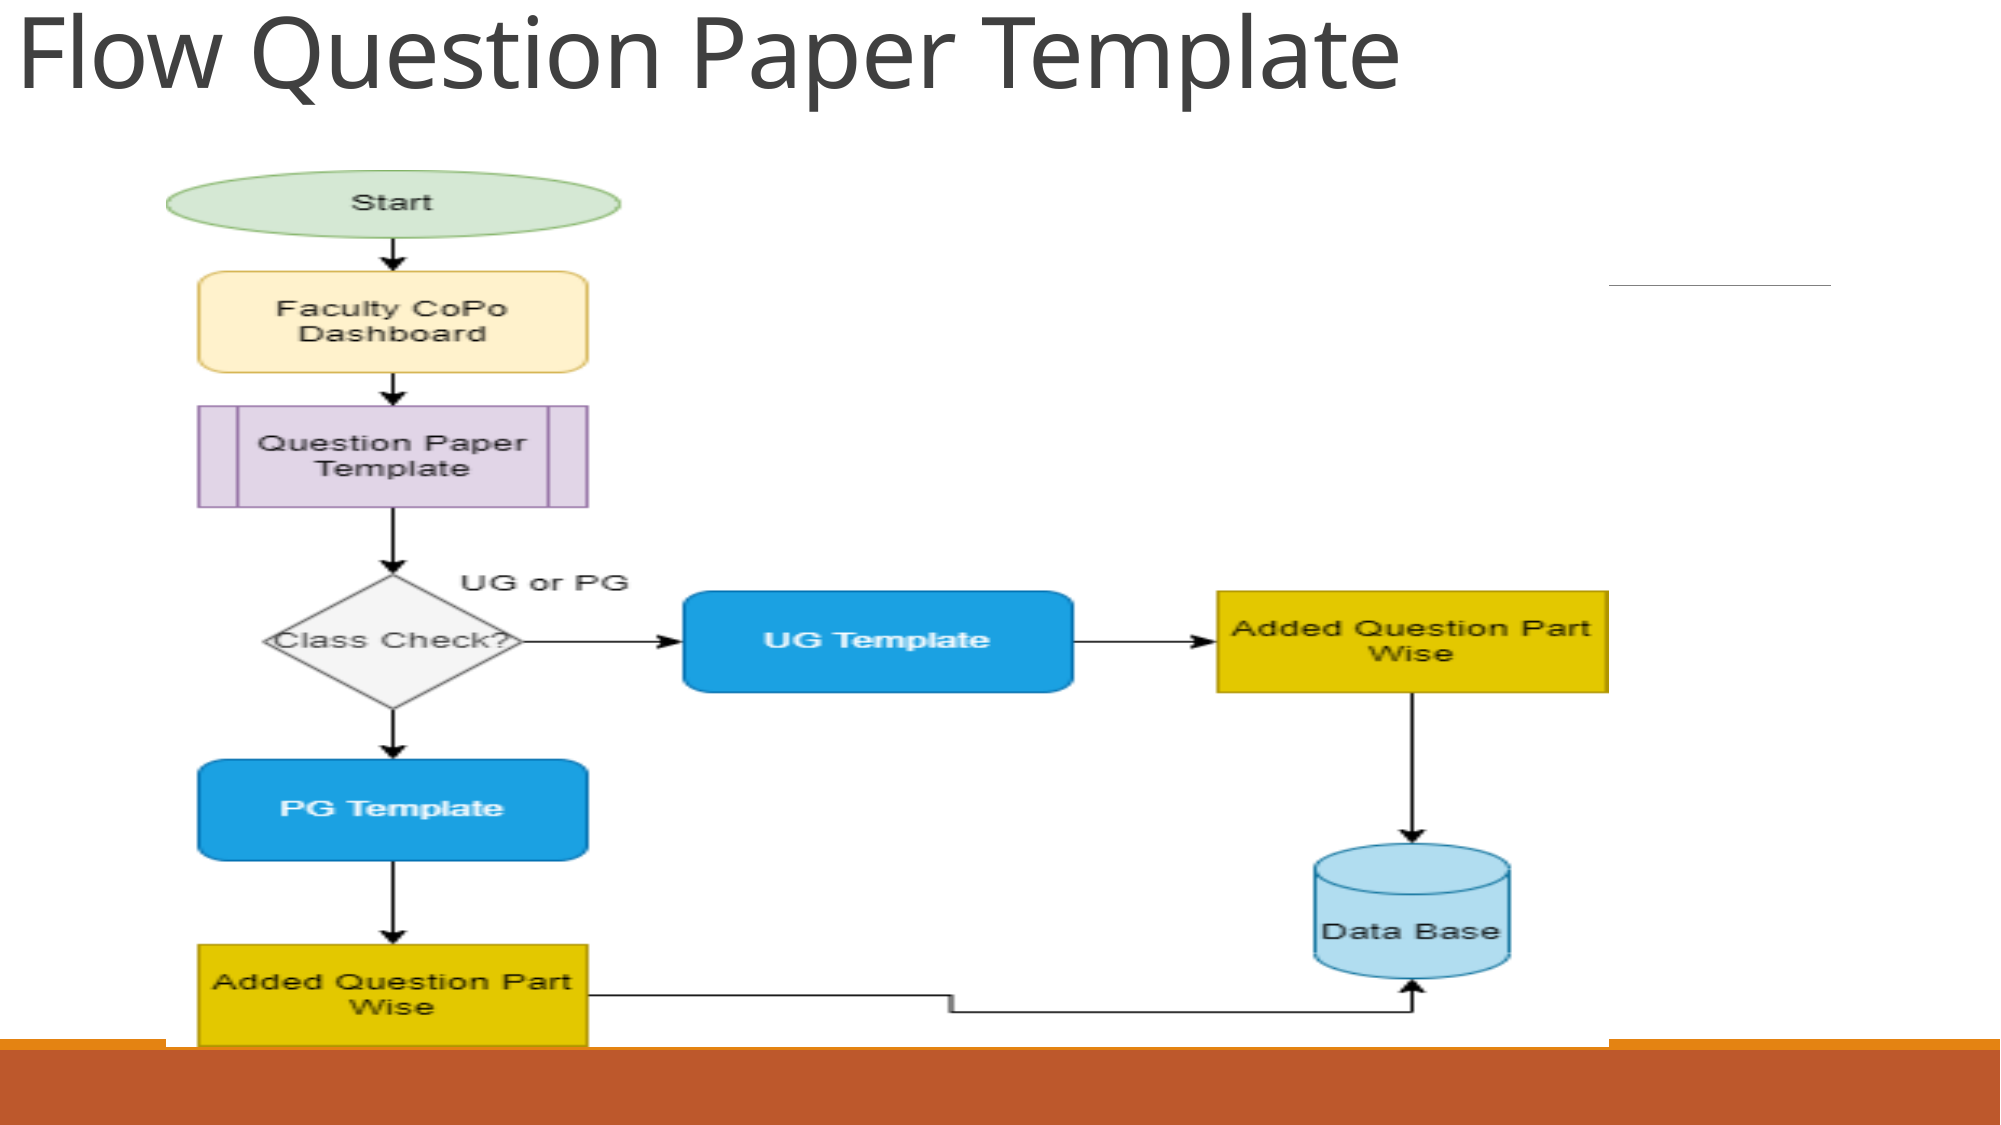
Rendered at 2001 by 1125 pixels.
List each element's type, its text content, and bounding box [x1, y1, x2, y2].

picture [165, 170, 1609, 1048]
title Flow Question Paper Template [0, 0, 1650, 117]
